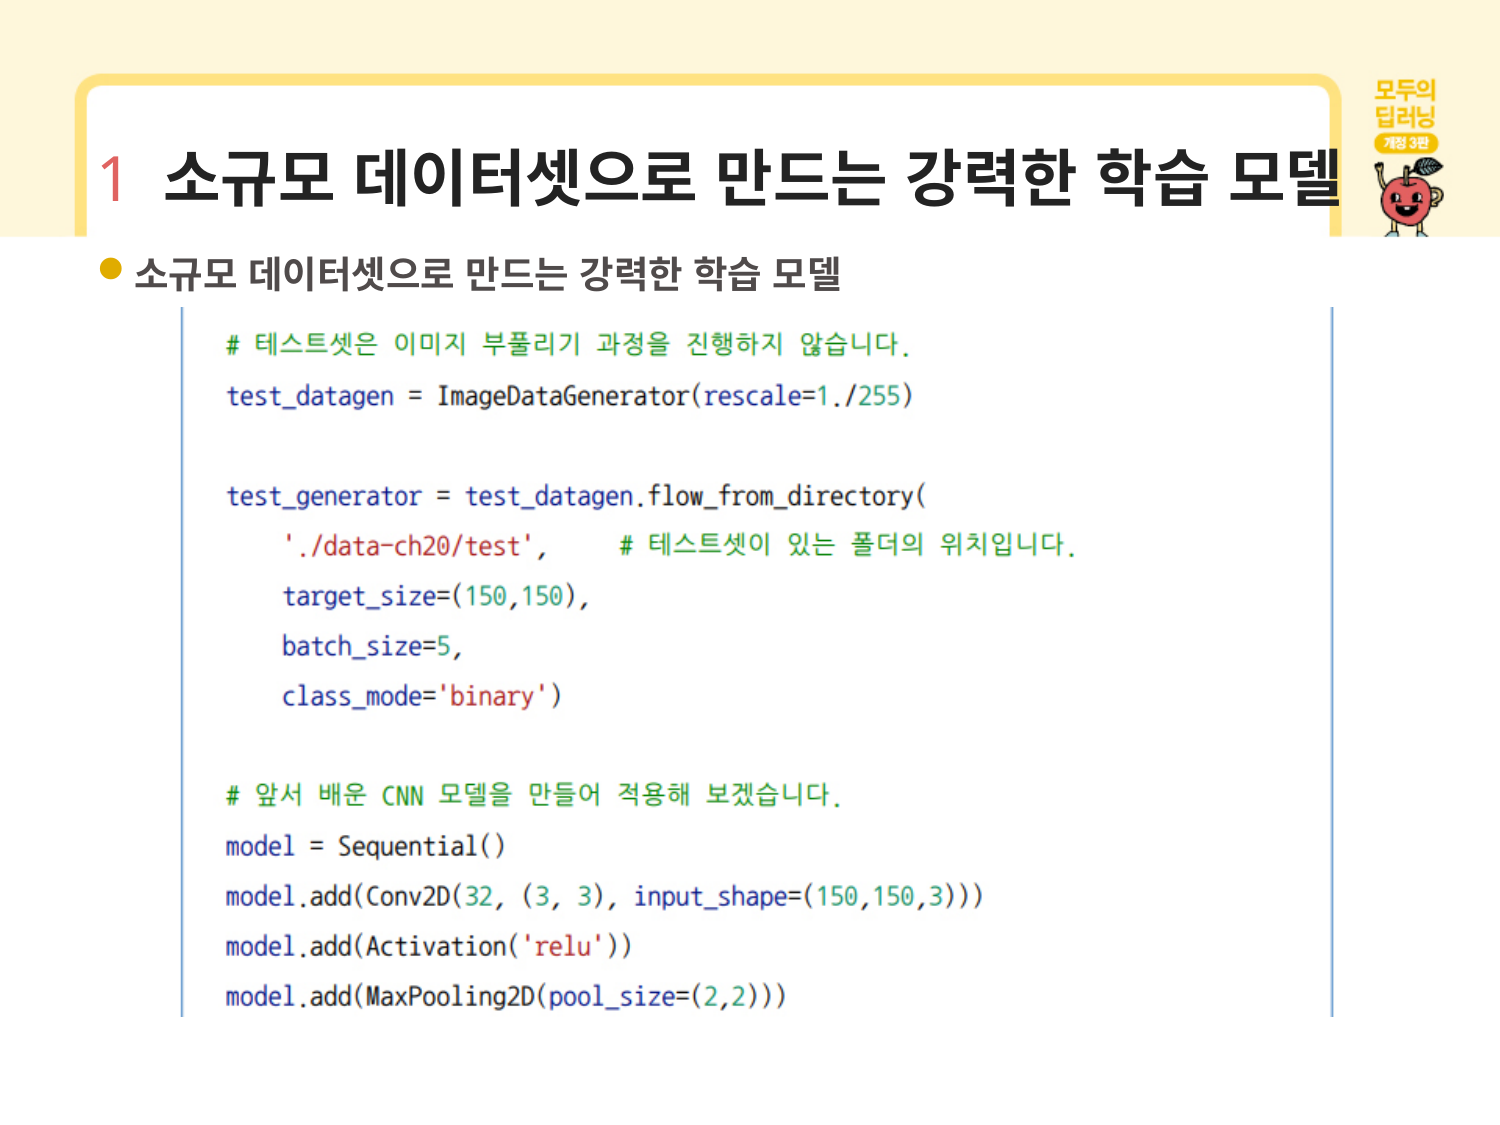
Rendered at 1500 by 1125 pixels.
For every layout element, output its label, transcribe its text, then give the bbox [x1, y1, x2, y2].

title 1 소규모 데이터셋으로 만드는 강력한 학습 모델 [81, 90, 1412, 222]
picture [0, 0, 1500, 1125]
list 소규모 데이터셋으로 만드는 강력한 학습 모델 [81, 239, 1412, 1054]
